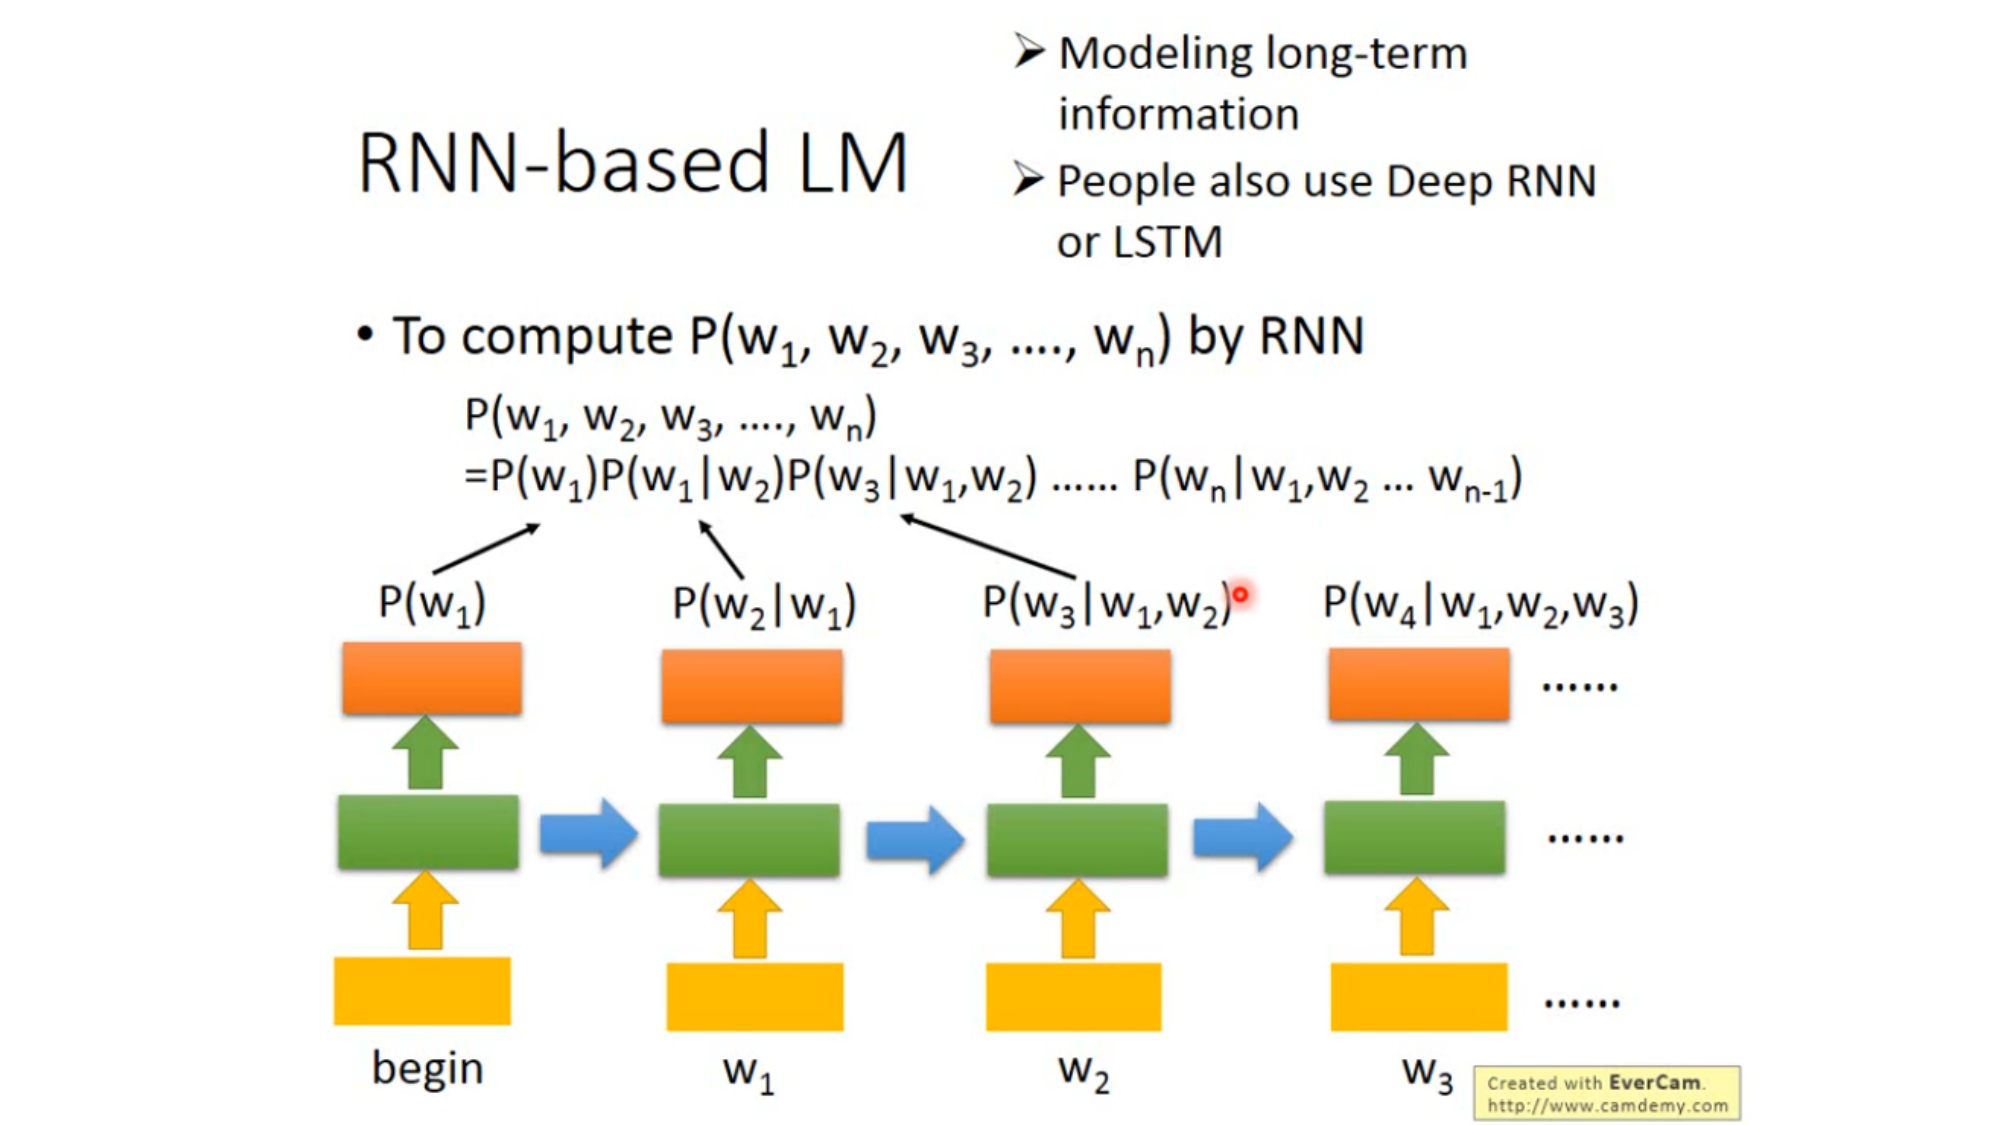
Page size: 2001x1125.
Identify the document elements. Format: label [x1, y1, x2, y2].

picture [247, 0, 1753, 1125]
